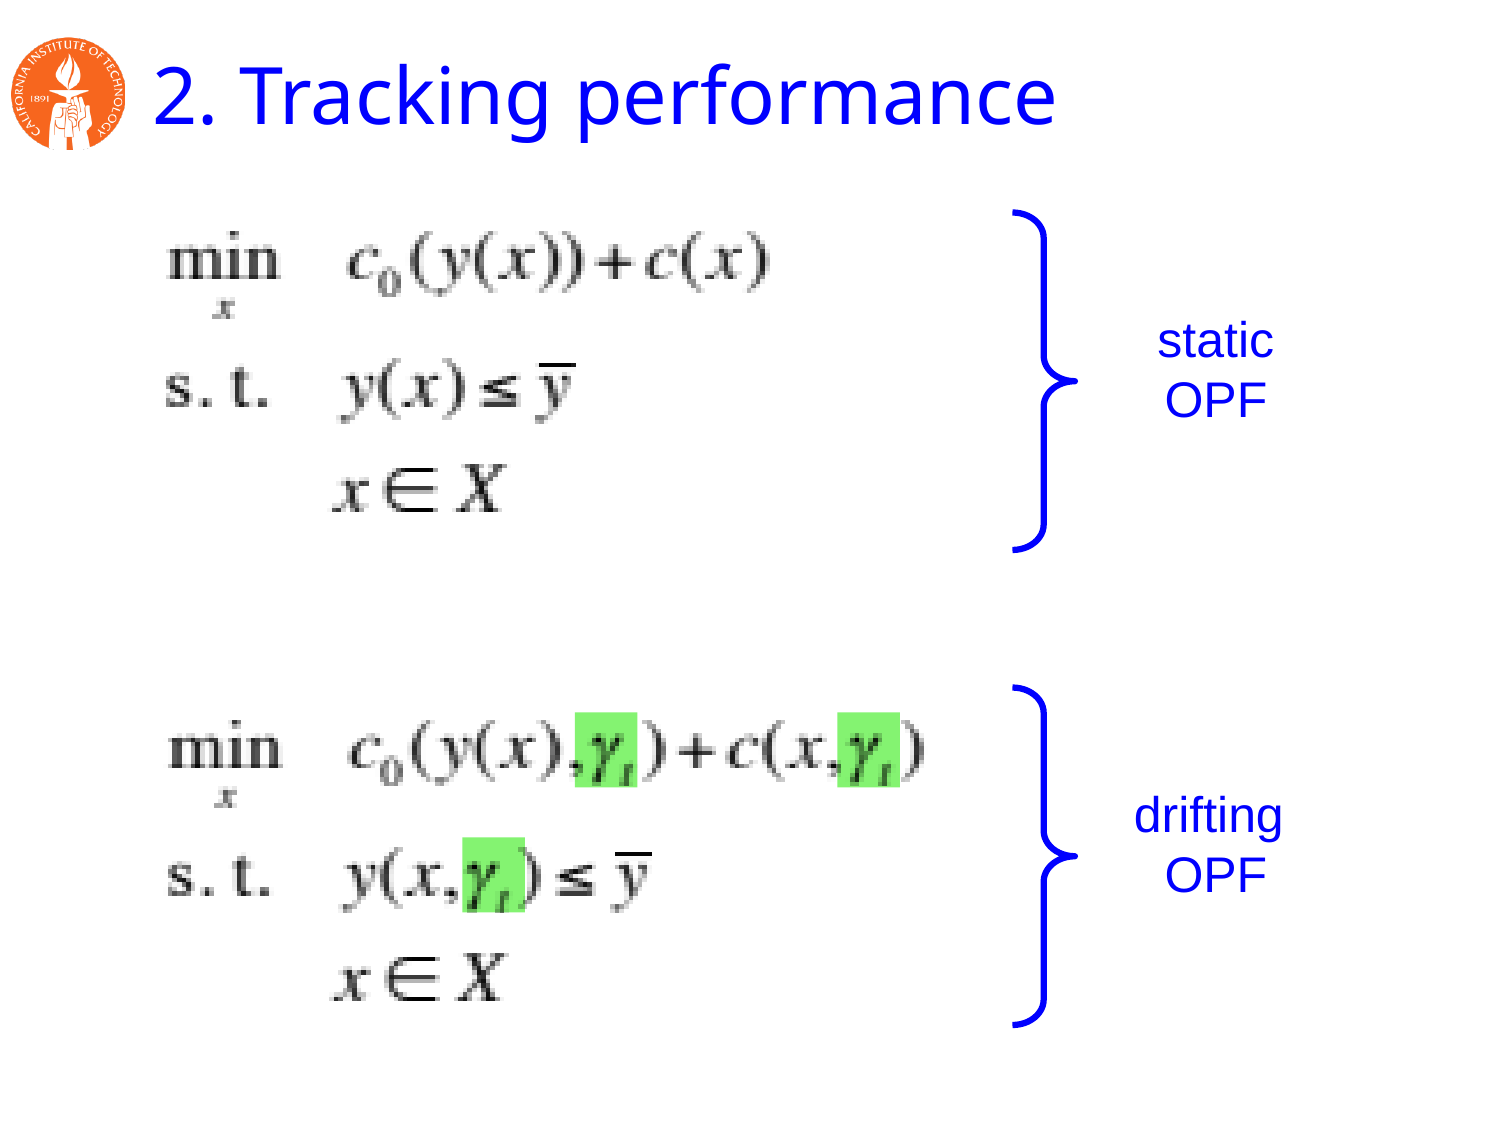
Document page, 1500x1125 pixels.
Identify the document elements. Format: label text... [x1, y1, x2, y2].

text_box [156, 213, 776, 522]
title 2. Tracking performance [137, 37, 1463, 176]
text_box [158, 687, 1308, 1026]
text_box static OPF [1142, 299, 1290, 435]
text_box [1012, 212, 1075, 550]
